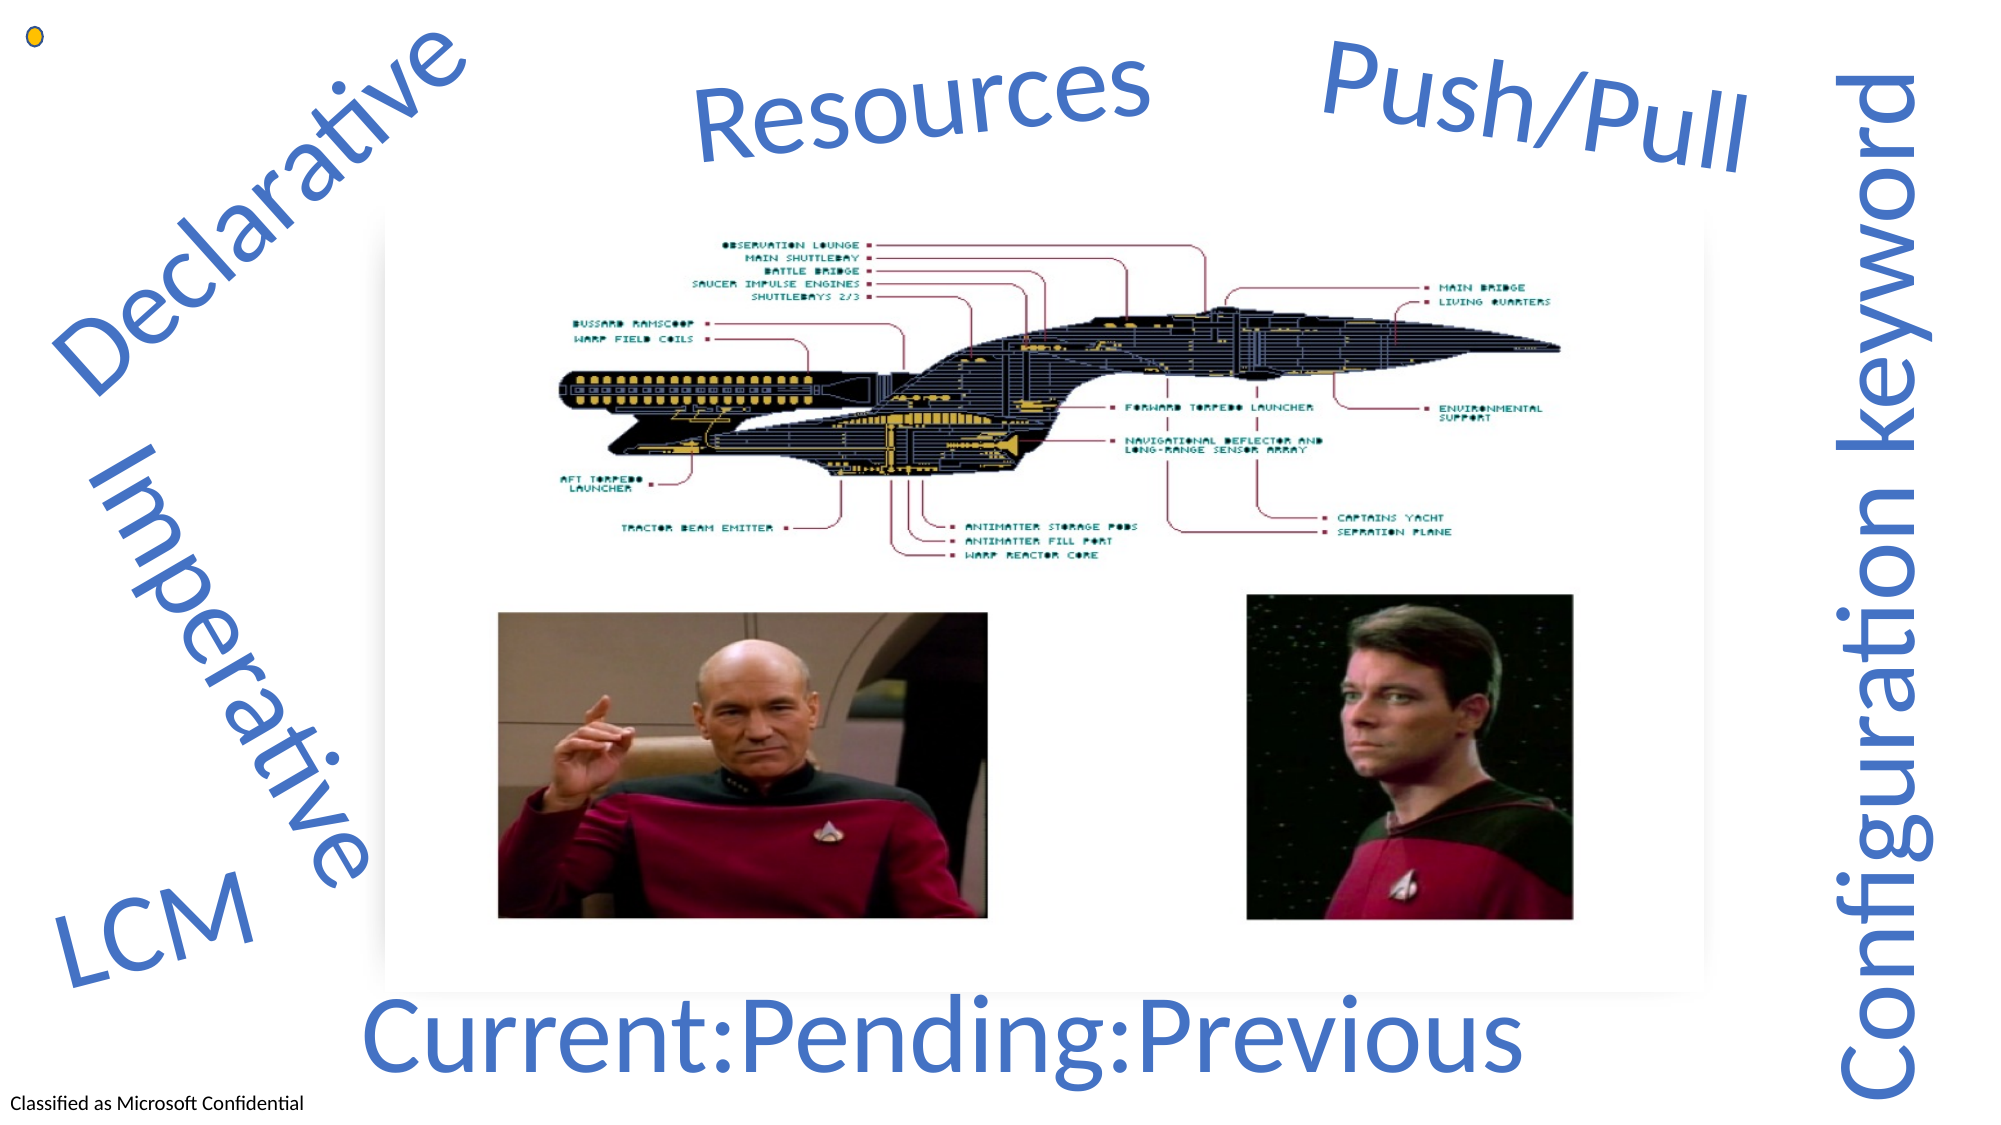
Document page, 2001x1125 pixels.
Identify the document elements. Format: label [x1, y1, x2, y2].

picture [385, 182, 1704, 992]
text_box [0, 18, 1947, 1125]
